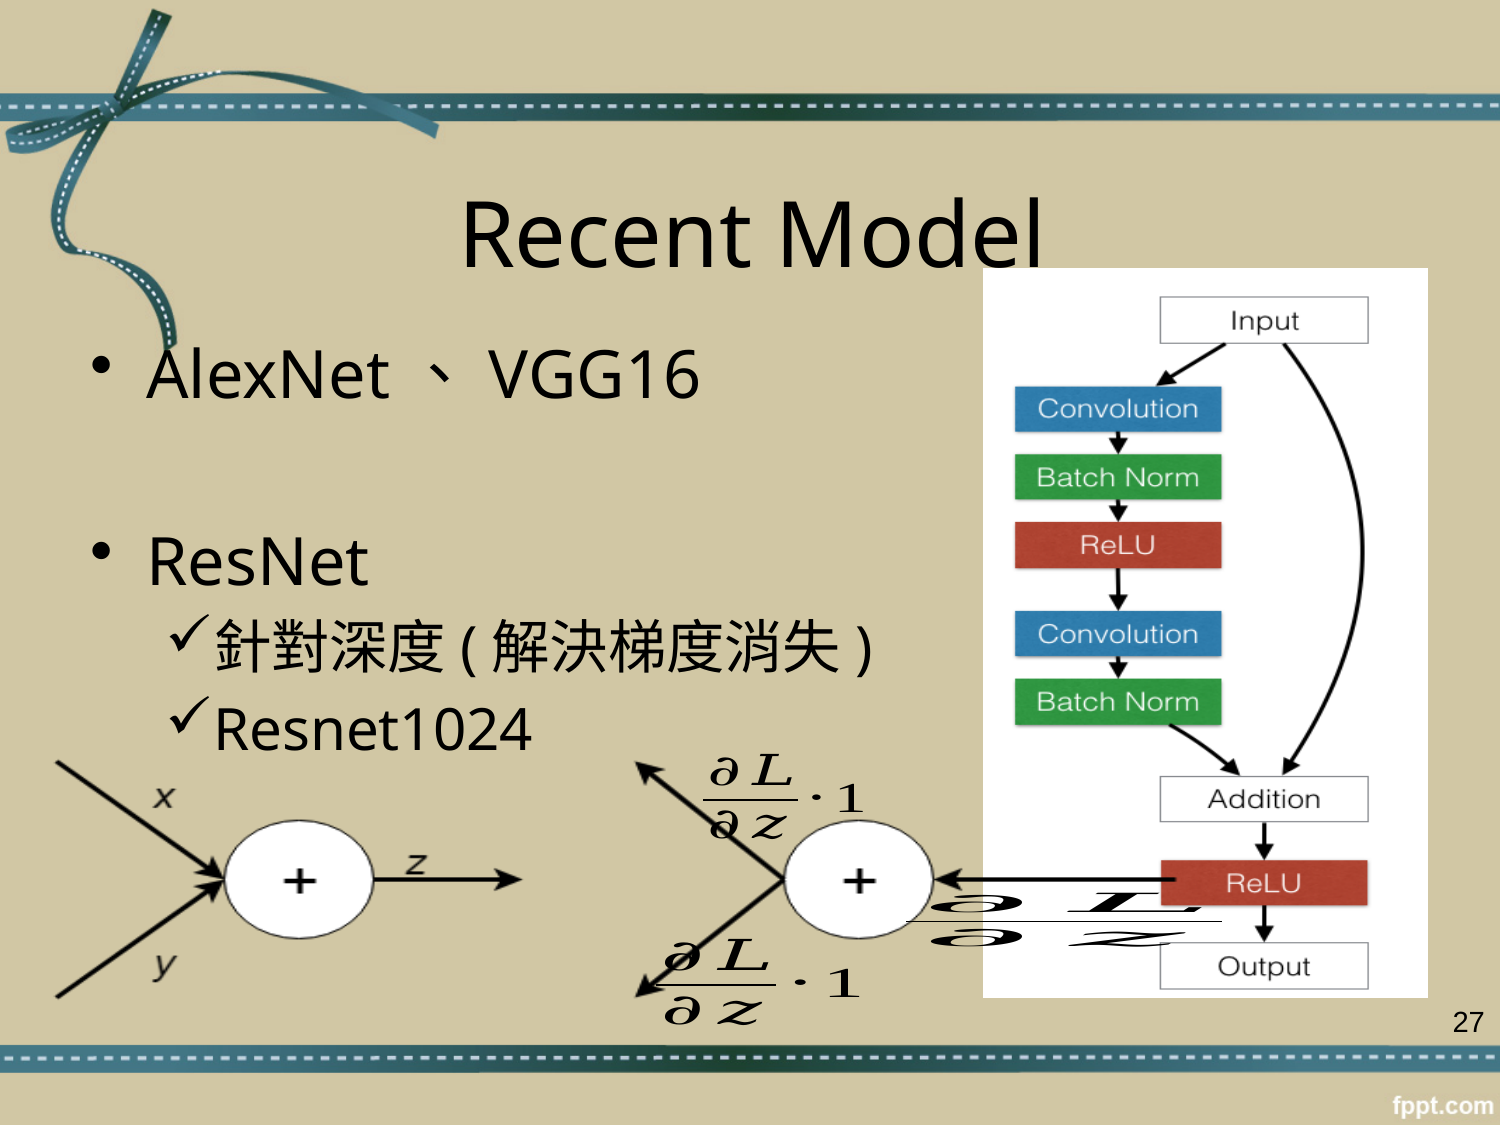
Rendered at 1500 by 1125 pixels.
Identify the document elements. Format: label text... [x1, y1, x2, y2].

title Recent Model [77, 137, 1428, 324]
list AlexNet、VGG16 ResNet 針對深度(解決梯度消失) Resnet1024 [75, 324, 983, 747]
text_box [41, 747, 1231, 1035]
picture [0, 0, 1500, 1125]
slide_number 27 [1149, 995, 1500, 1074]
